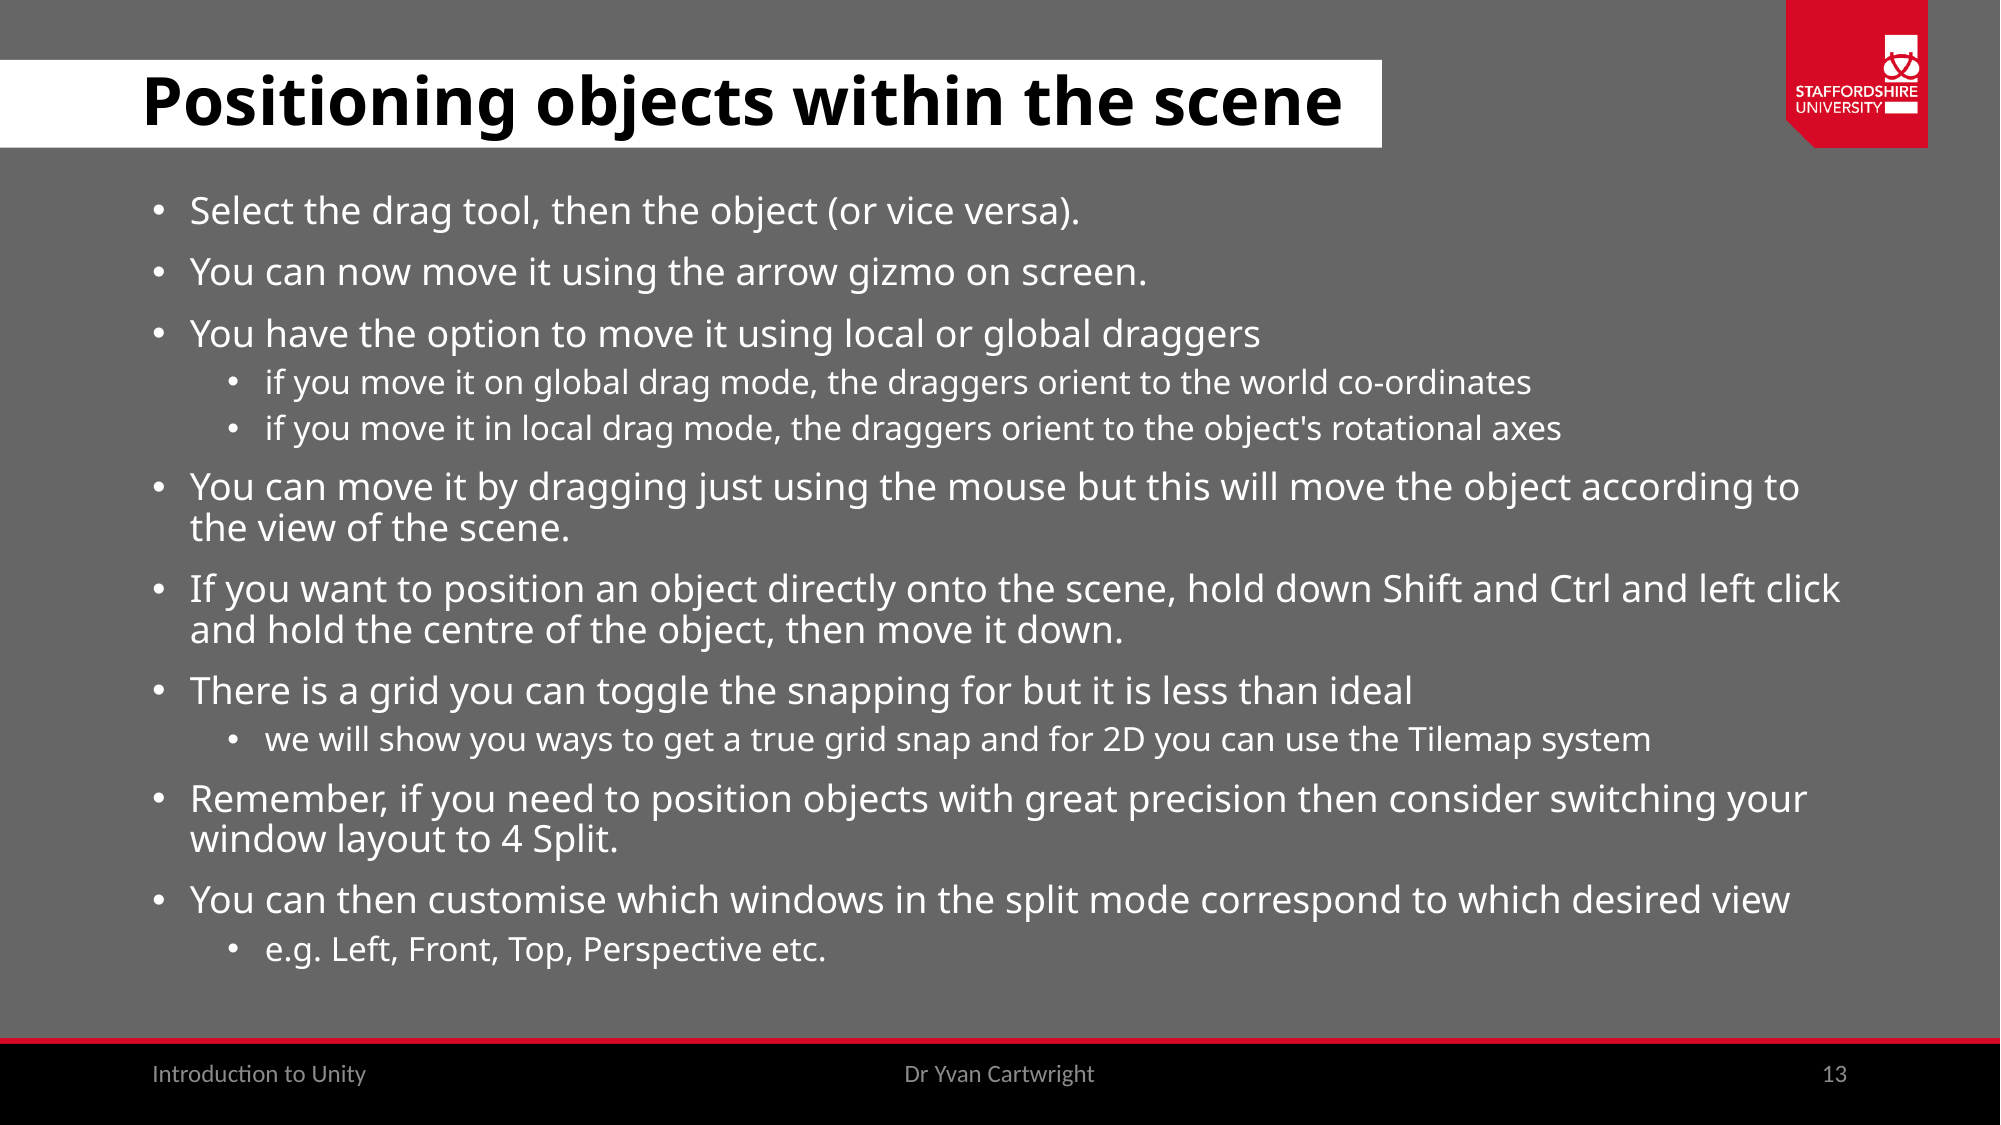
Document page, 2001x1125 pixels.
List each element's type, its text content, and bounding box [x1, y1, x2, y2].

footer Dr Yvan Cartwright [662, 1042, 1338, 1103]
picture [1786, 0, 1928, 148]
slide_number 13 [1412, 1042, 1863, 1103]
slide_number Introduction to Unity [137, 1042, 588, 1103]
title Positioning objects within the scene [0, 59, 1382, 148]
list Select the drag tool, then the object (or vice versa). You can now move it using the arrow gizmo on screen. You have the option to move it using local or global draggers if you move it on global drag mode, the draggers orient to the world co-ordinates if you move it in local drag mode, the draggers orient to the object's rotational axes You can move it by dragging just using the mouse but this will move the object according to the view of the scene. If you want to position an object directly onto the scene, hold down Shift and Ctrl and left click and hold the centre of the object, then move it down. There is a grid you can toggle the snapping for but it is less than ideal we will show you ways to get a true grid snap and for 2D you can use the Tilemap system Remember, if you need to position objects with great precision then consider switching your window layout to 4 Split. You can then customise which windows in the split mode correspond to which desired view e.g. Left, Front, Top, Perspective etc. [137, 177, 1863, 1014]
